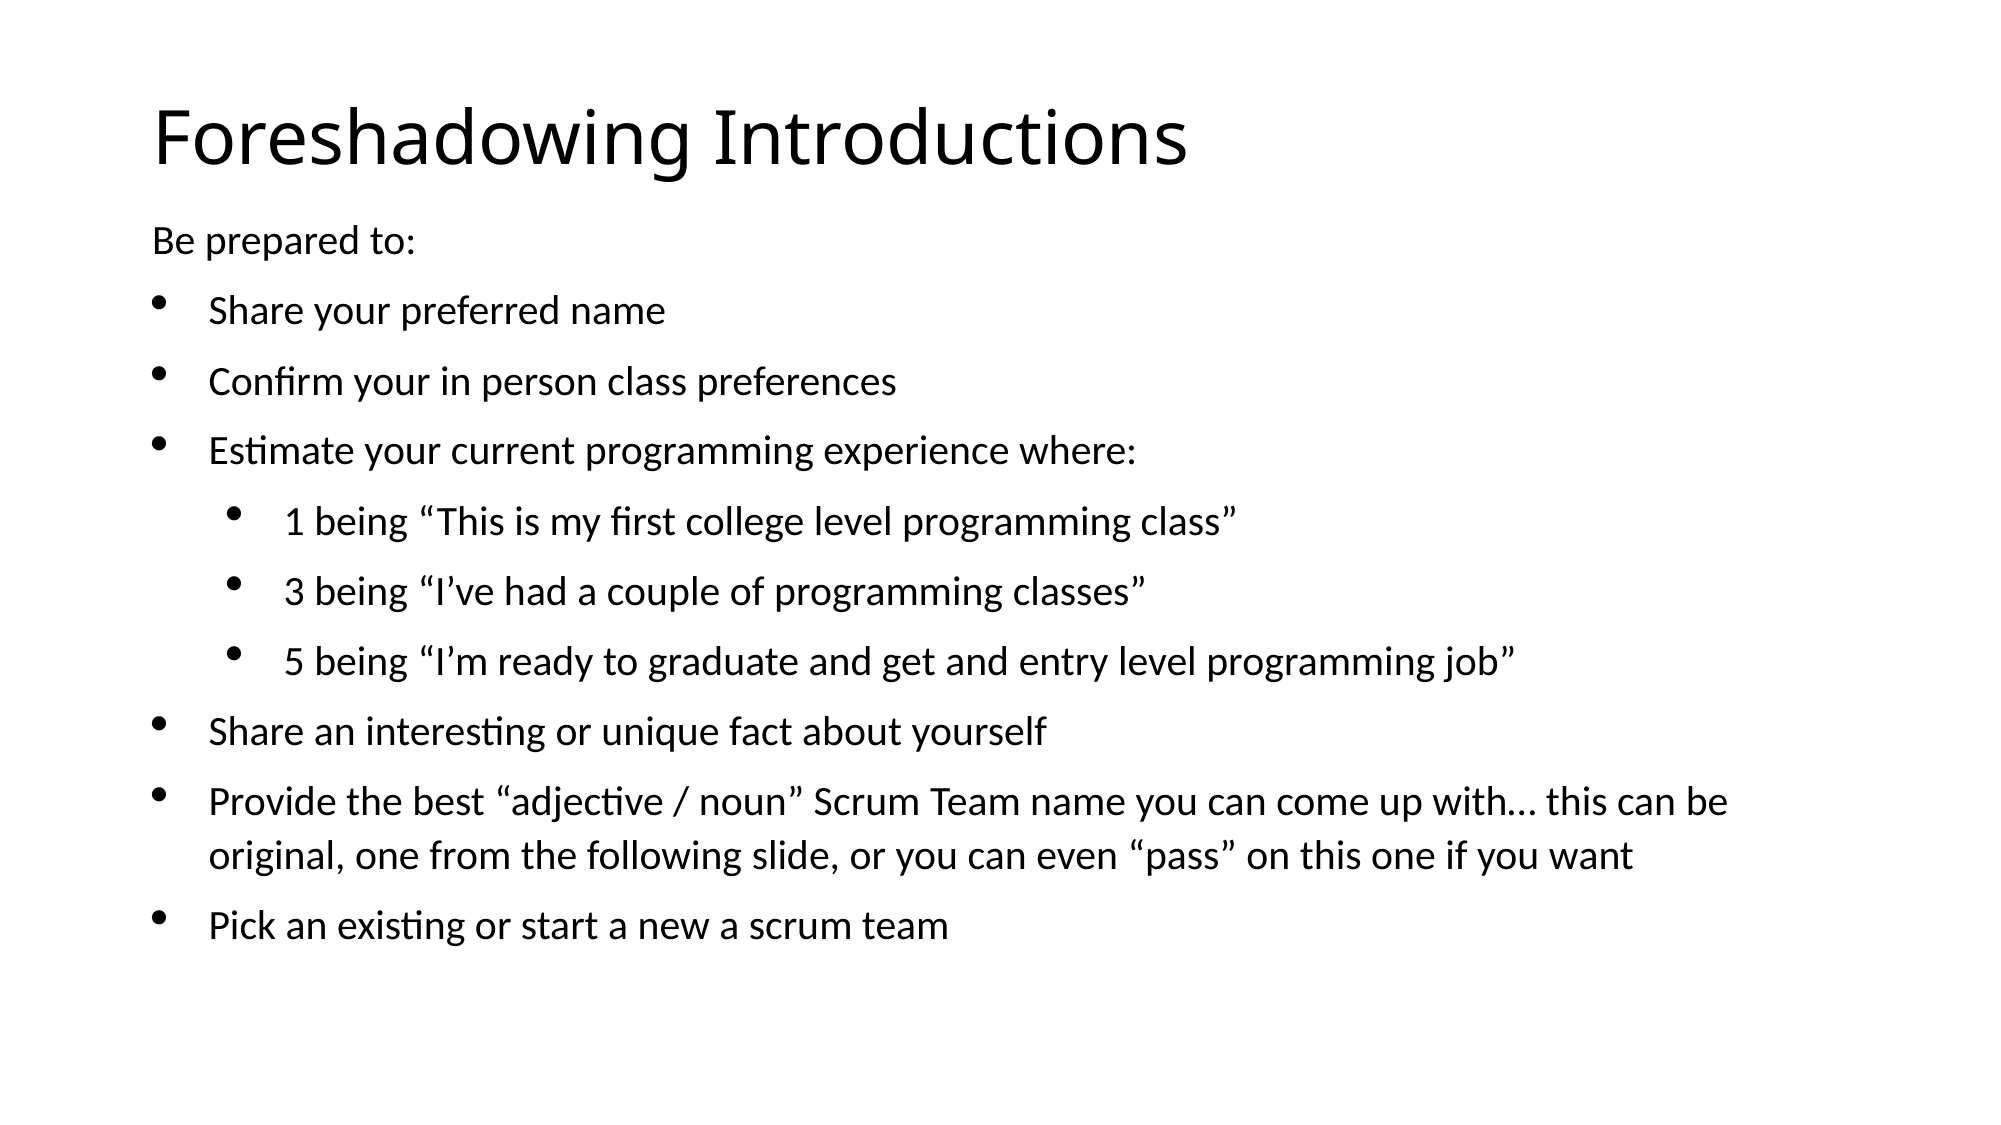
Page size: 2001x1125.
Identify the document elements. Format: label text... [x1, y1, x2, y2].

title Foreshadowing Introductions [137, 77, 1863, 202]
text_box Be prepared to: Share your preferred name Confirm your in person class preferences Estimate your current programming experience where: 1 being “This is my first college level programming class” 3 being “I’ve had a couple of programming classes” 5 being “I’m ready to graduate and get and entry level programming job” Share an interesting or unique fact about yourself Provide the best “adjective / noun” Scrum Team name you can come up with… this can be original, one from the following slide, or you can even “pass” on this one if you want Pick an existing or start a new a scrum team [137, 202, 1863, 956]
